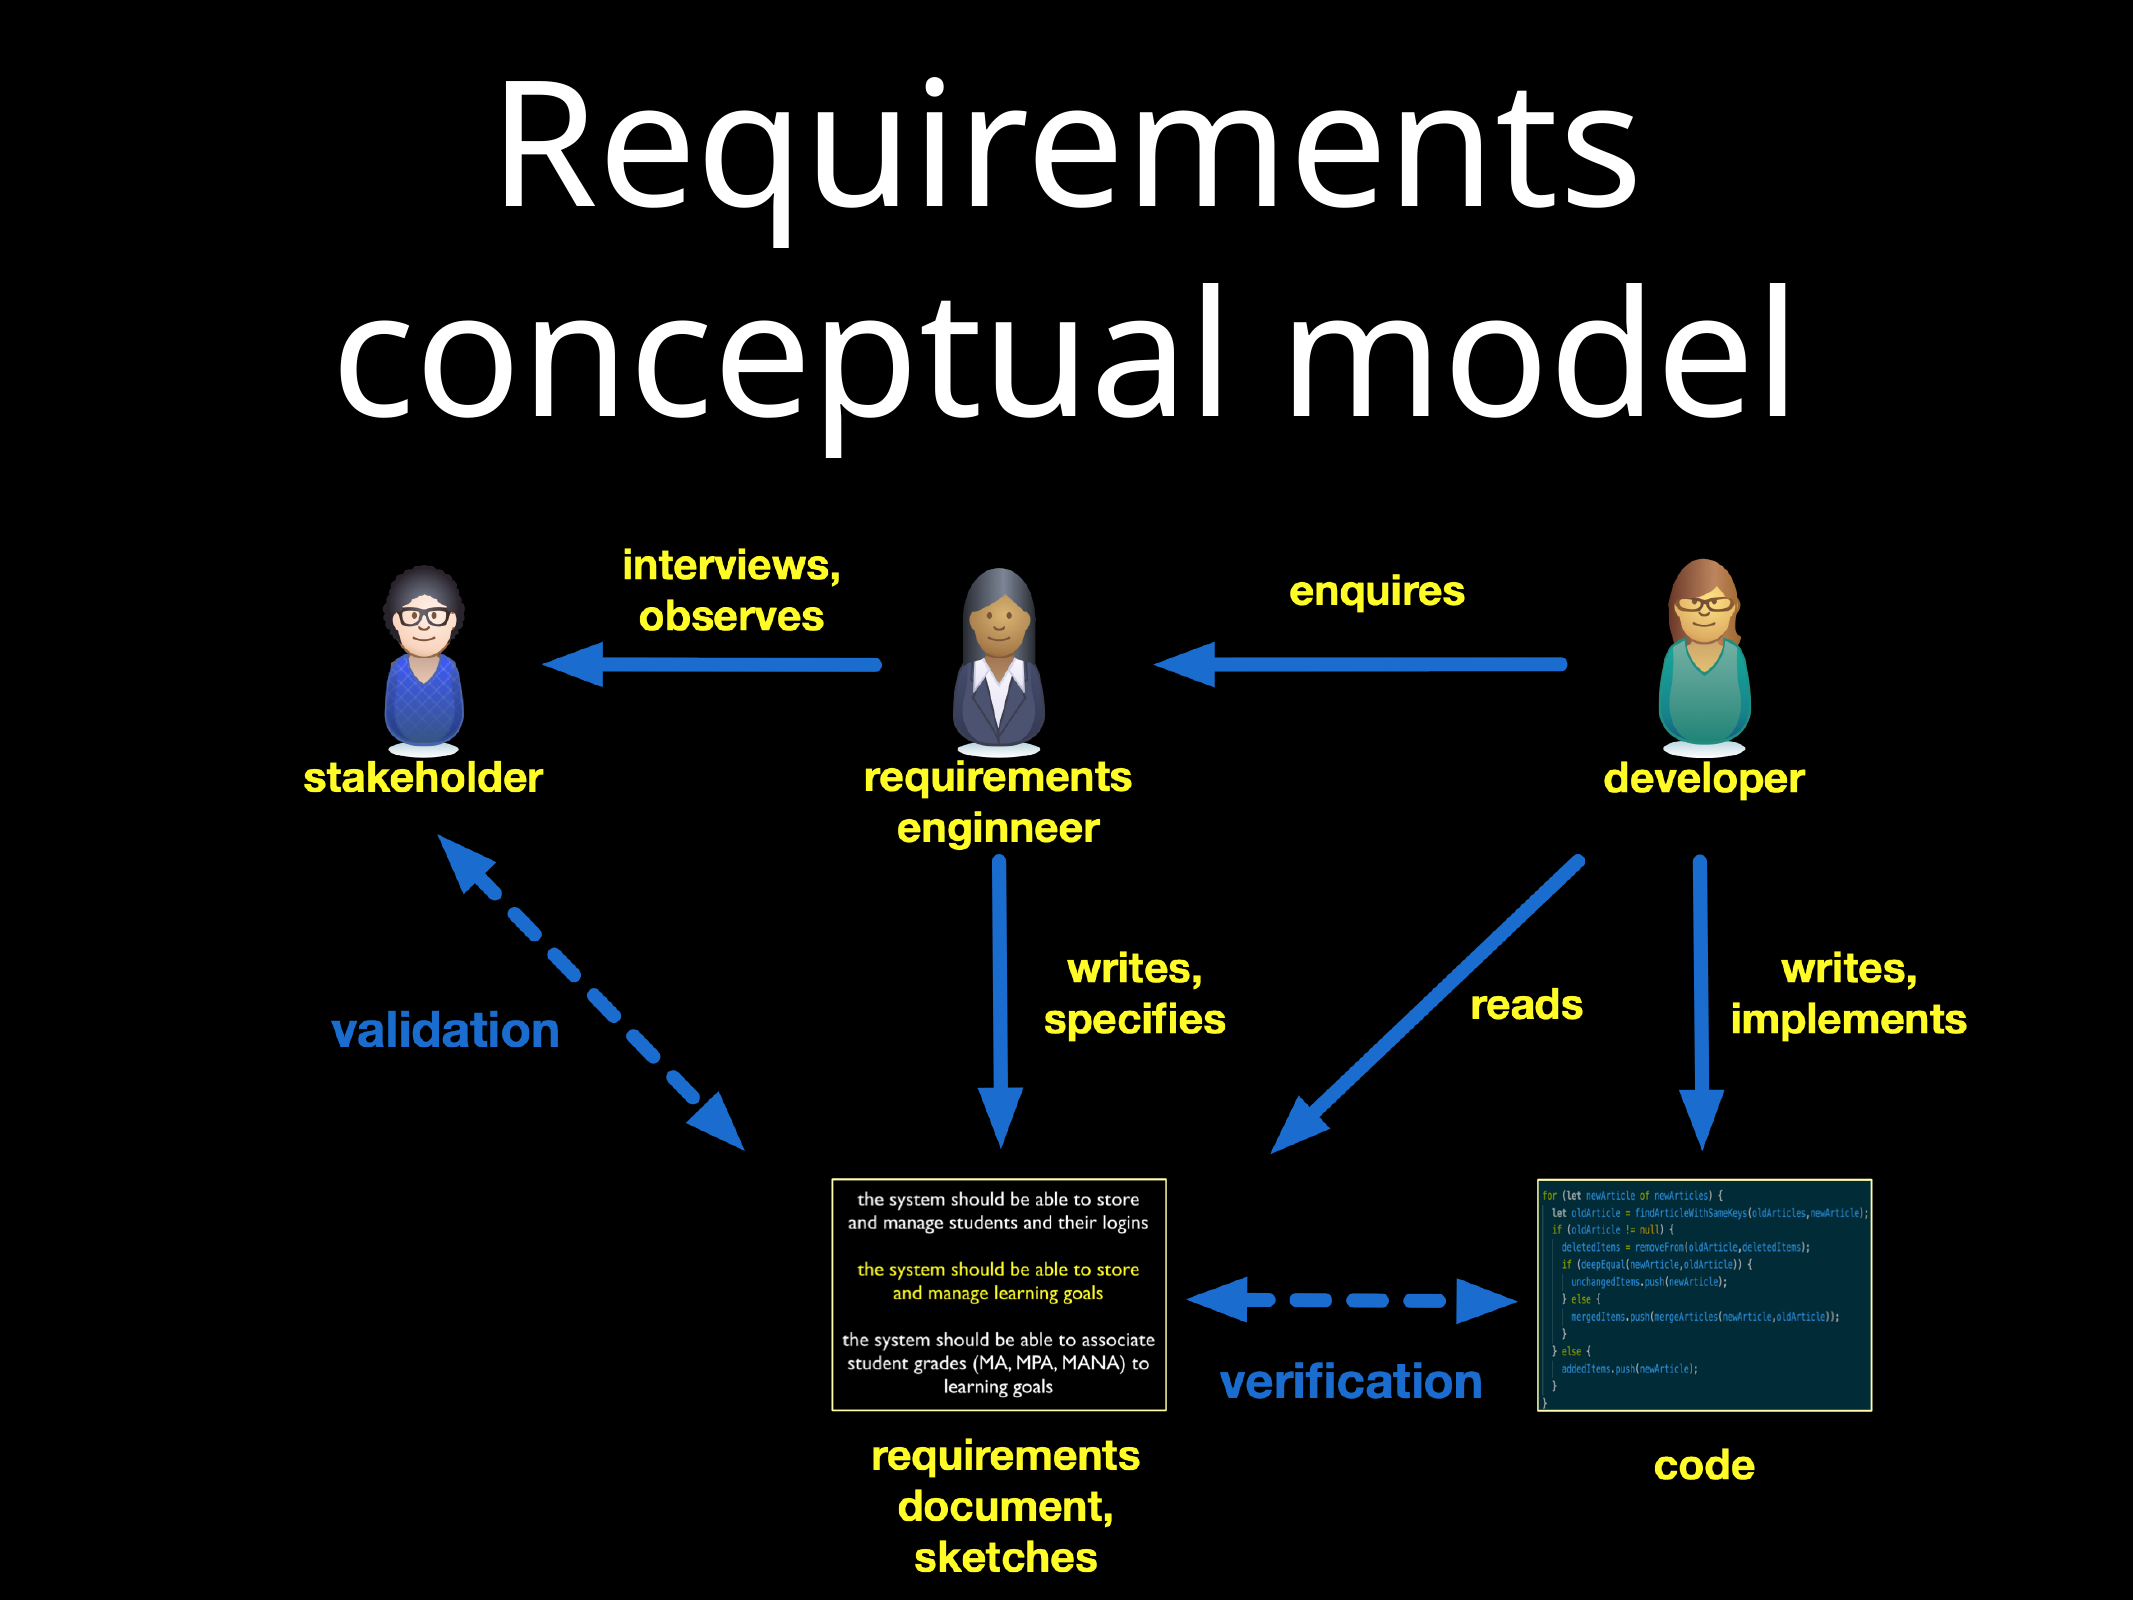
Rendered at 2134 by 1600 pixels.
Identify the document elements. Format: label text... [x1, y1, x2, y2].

title Requirements conceptual model [207, 41, 1926, 443]
picture [293, 528, 1978, 1591]
